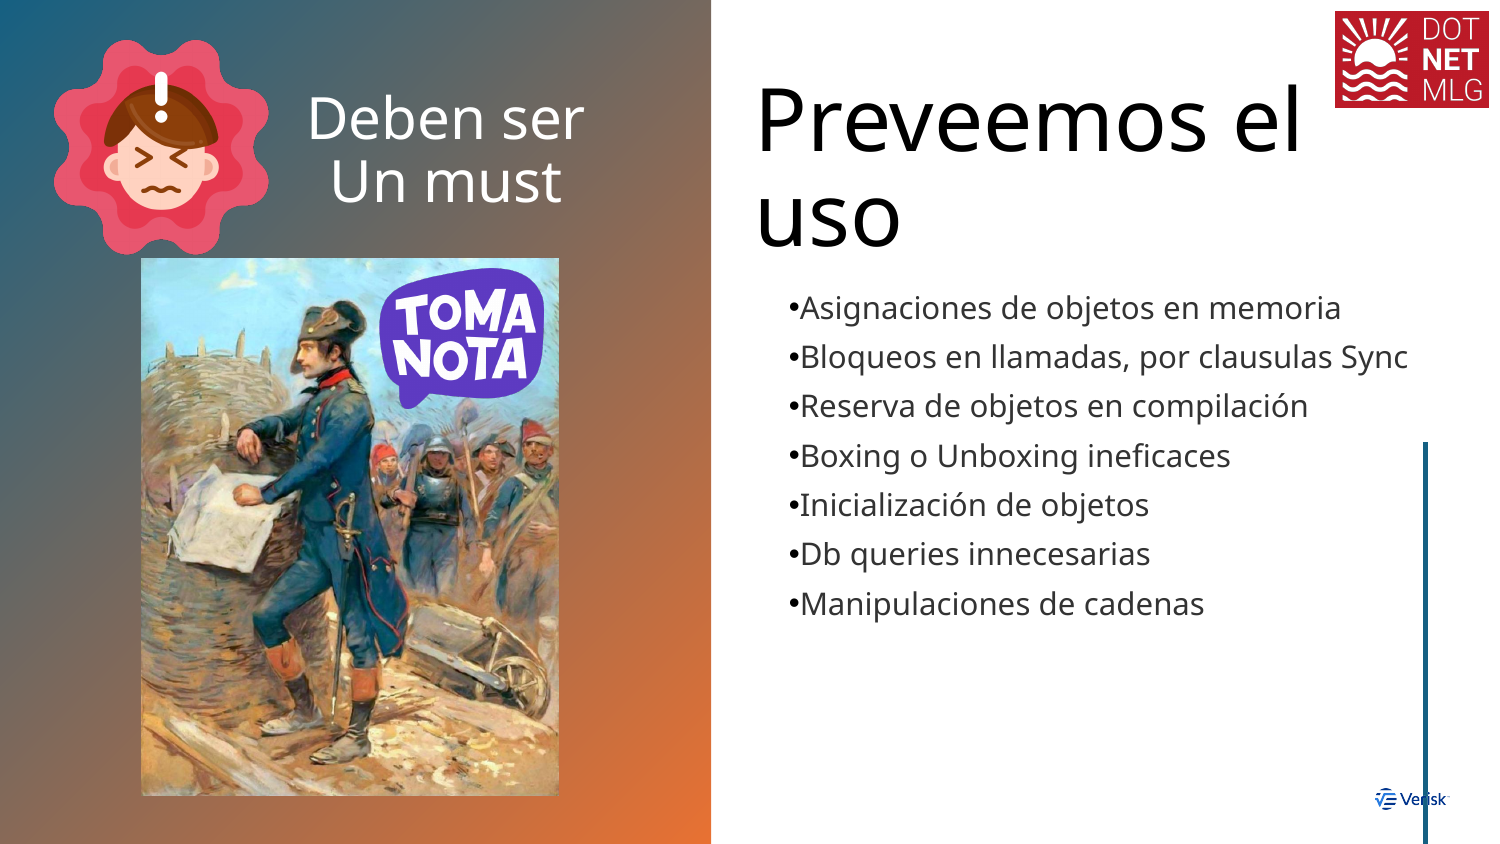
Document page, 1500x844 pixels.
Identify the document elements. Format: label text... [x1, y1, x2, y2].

text_box Un must [314, 136, 593, 222]
text_box Deben ser [291, 73, 617, 204]
text_box Preveemos el uso [739, 61, 1451, 273]
text_box Asignaciones de objetos en memoria Bloqueos en llamadas, por clausulas Sync Reserva de objetos en compilación Boxing o Unboxing ineficaces Inicialización de objetos Db queries innecesarias Manipulaciones de cadenas [773, 284, 1426, 742]
picture [1335, 11, 1490, 109]
text_box [0, 0, 713, 844]
picture [35, 21, 559, 796]
text_box [713, 0, 1500, 844]
picture [1374, 787, 1450, 810]
